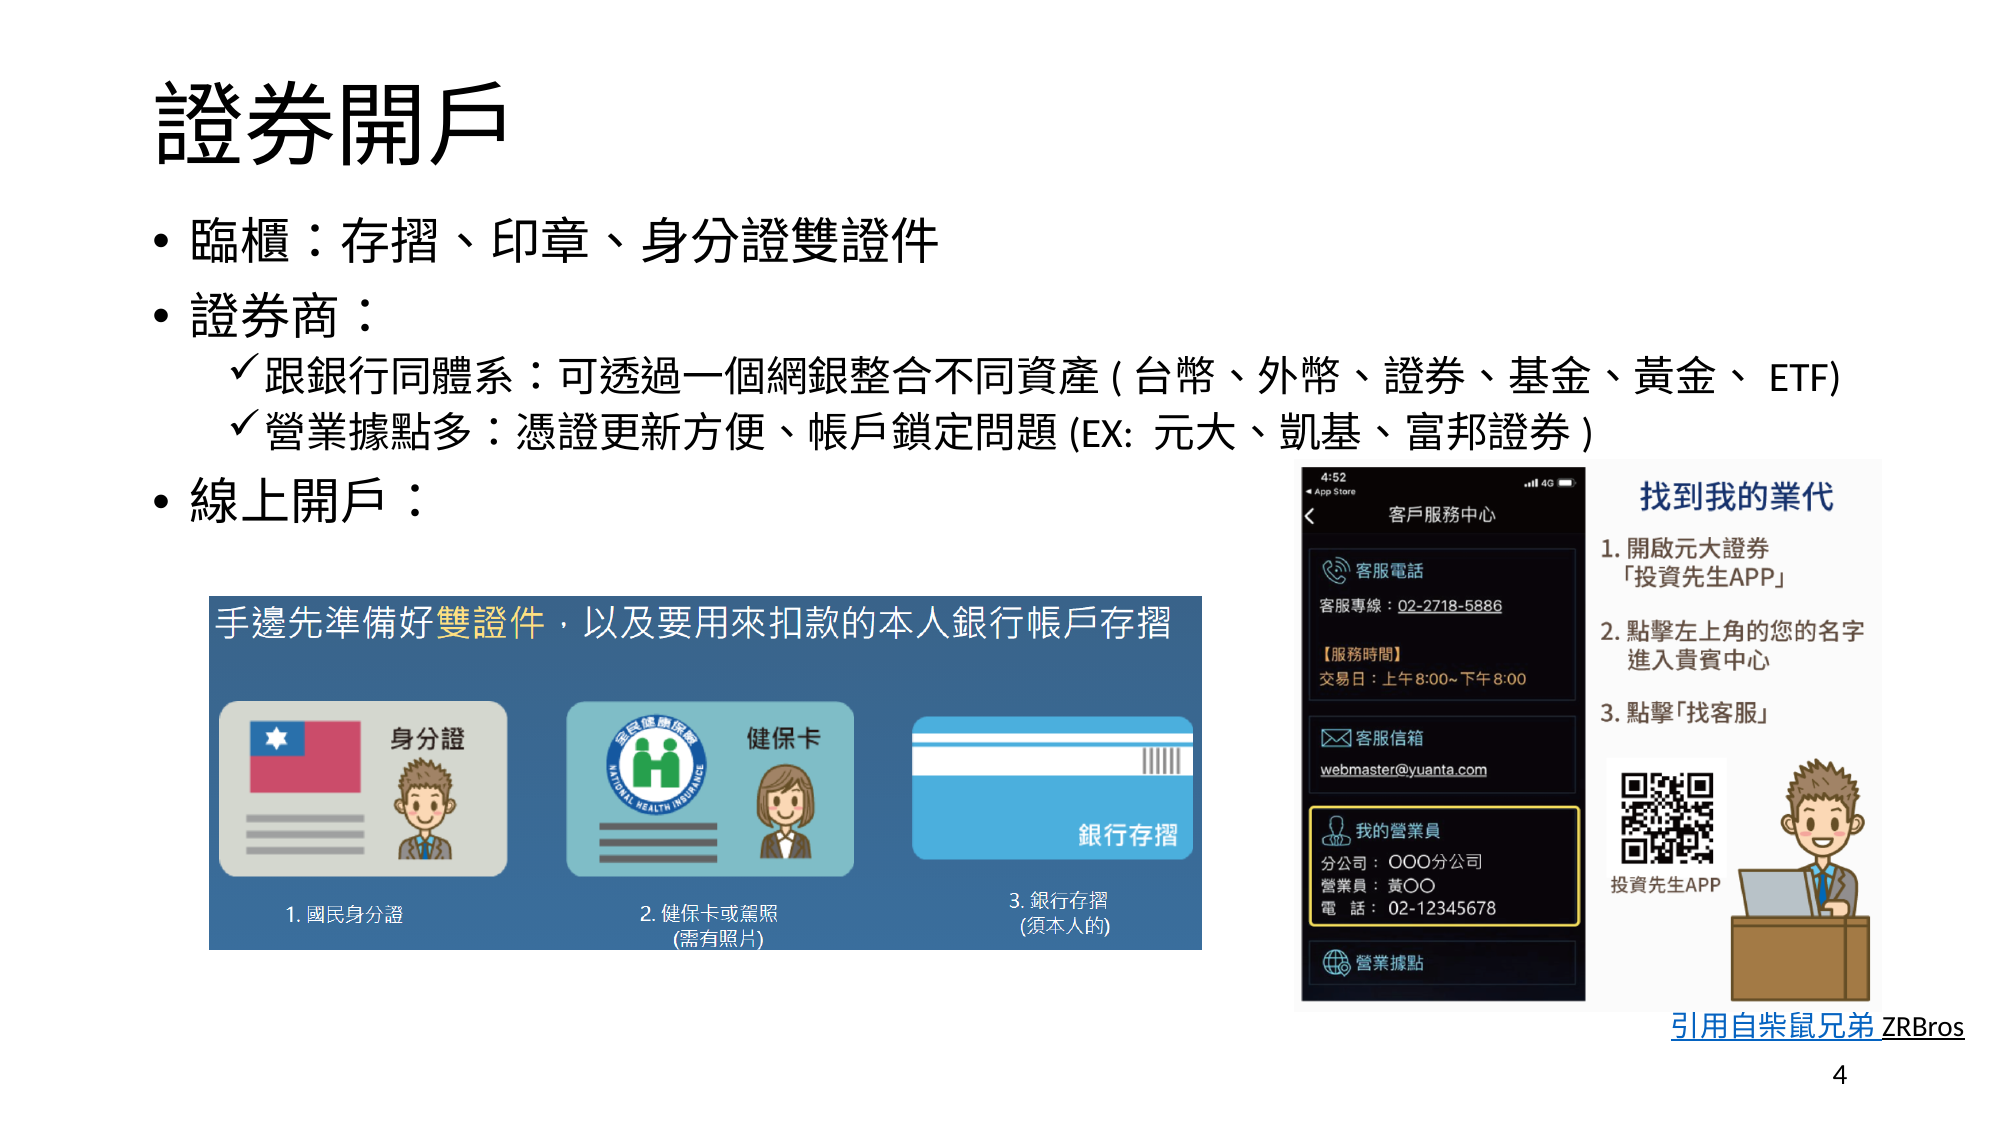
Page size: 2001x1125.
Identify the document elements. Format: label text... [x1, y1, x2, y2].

picture [1294, 459, 1882, 1012]
list 臨櫃：存摺、印章、身分證雙證件 證券商： 跟銀行同體系：可透過一個網銀整合不同資產(台幣、外幣、證券、基金、黃金、ETF) 營業據點多：憑證更新方便、帳戶鎖定問題(EX: 元大、凱基、富邦證券) 線上開戶： [137, 208, 1863, 923]
title 證券開戶 [137, 19, 1863, 208]
picture [209, 596, 1202, 950]
slide_number 4 [1412, 1042, 1863, 1103]
